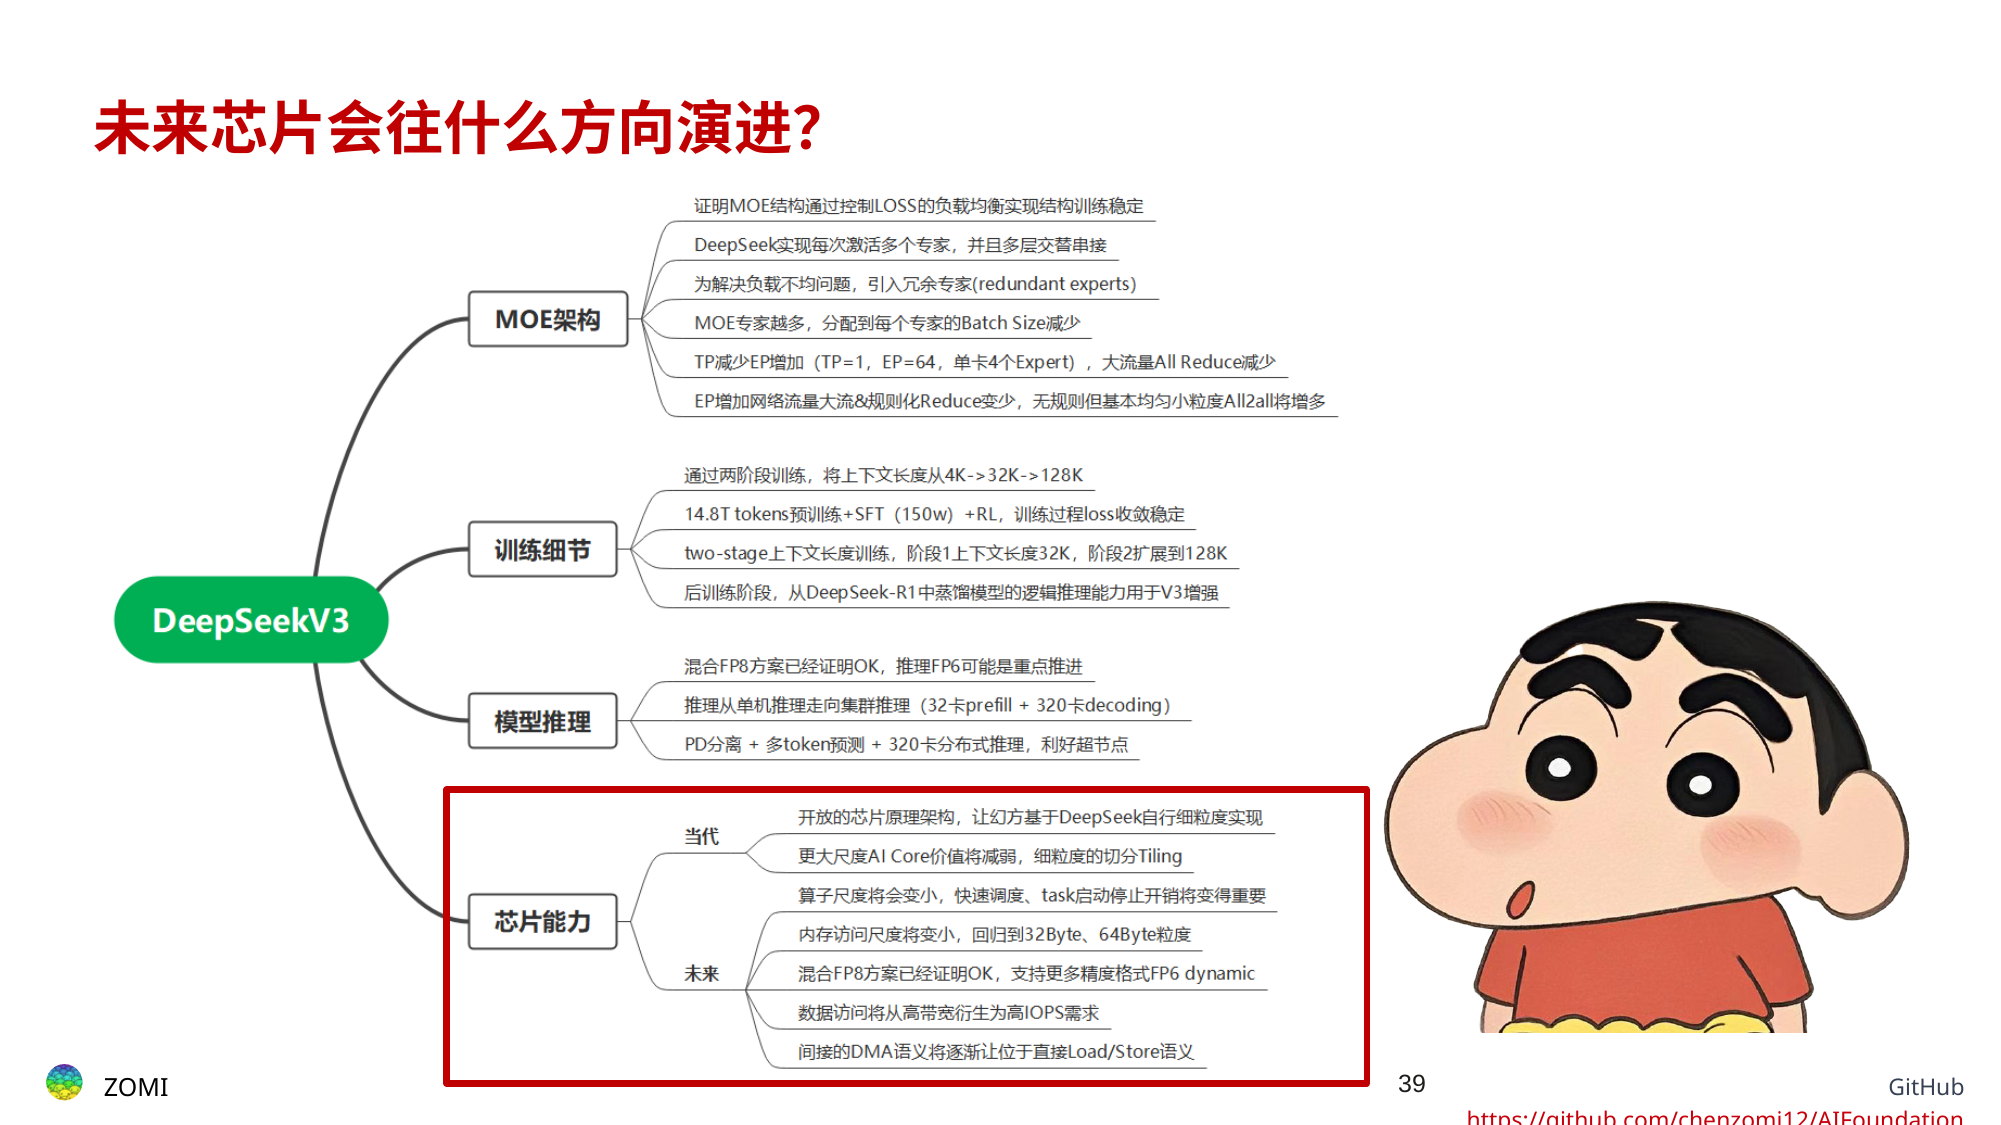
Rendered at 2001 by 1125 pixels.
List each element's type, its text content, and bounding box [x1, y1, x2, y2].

picture [1382, 600, 1910, 1033]
picture [47, 186, 1368, 1100]
title 未来芯片会往什么方向演进？ [79, 78, 1910, 175]
text_box [444, 1079, 1369, 1086]
